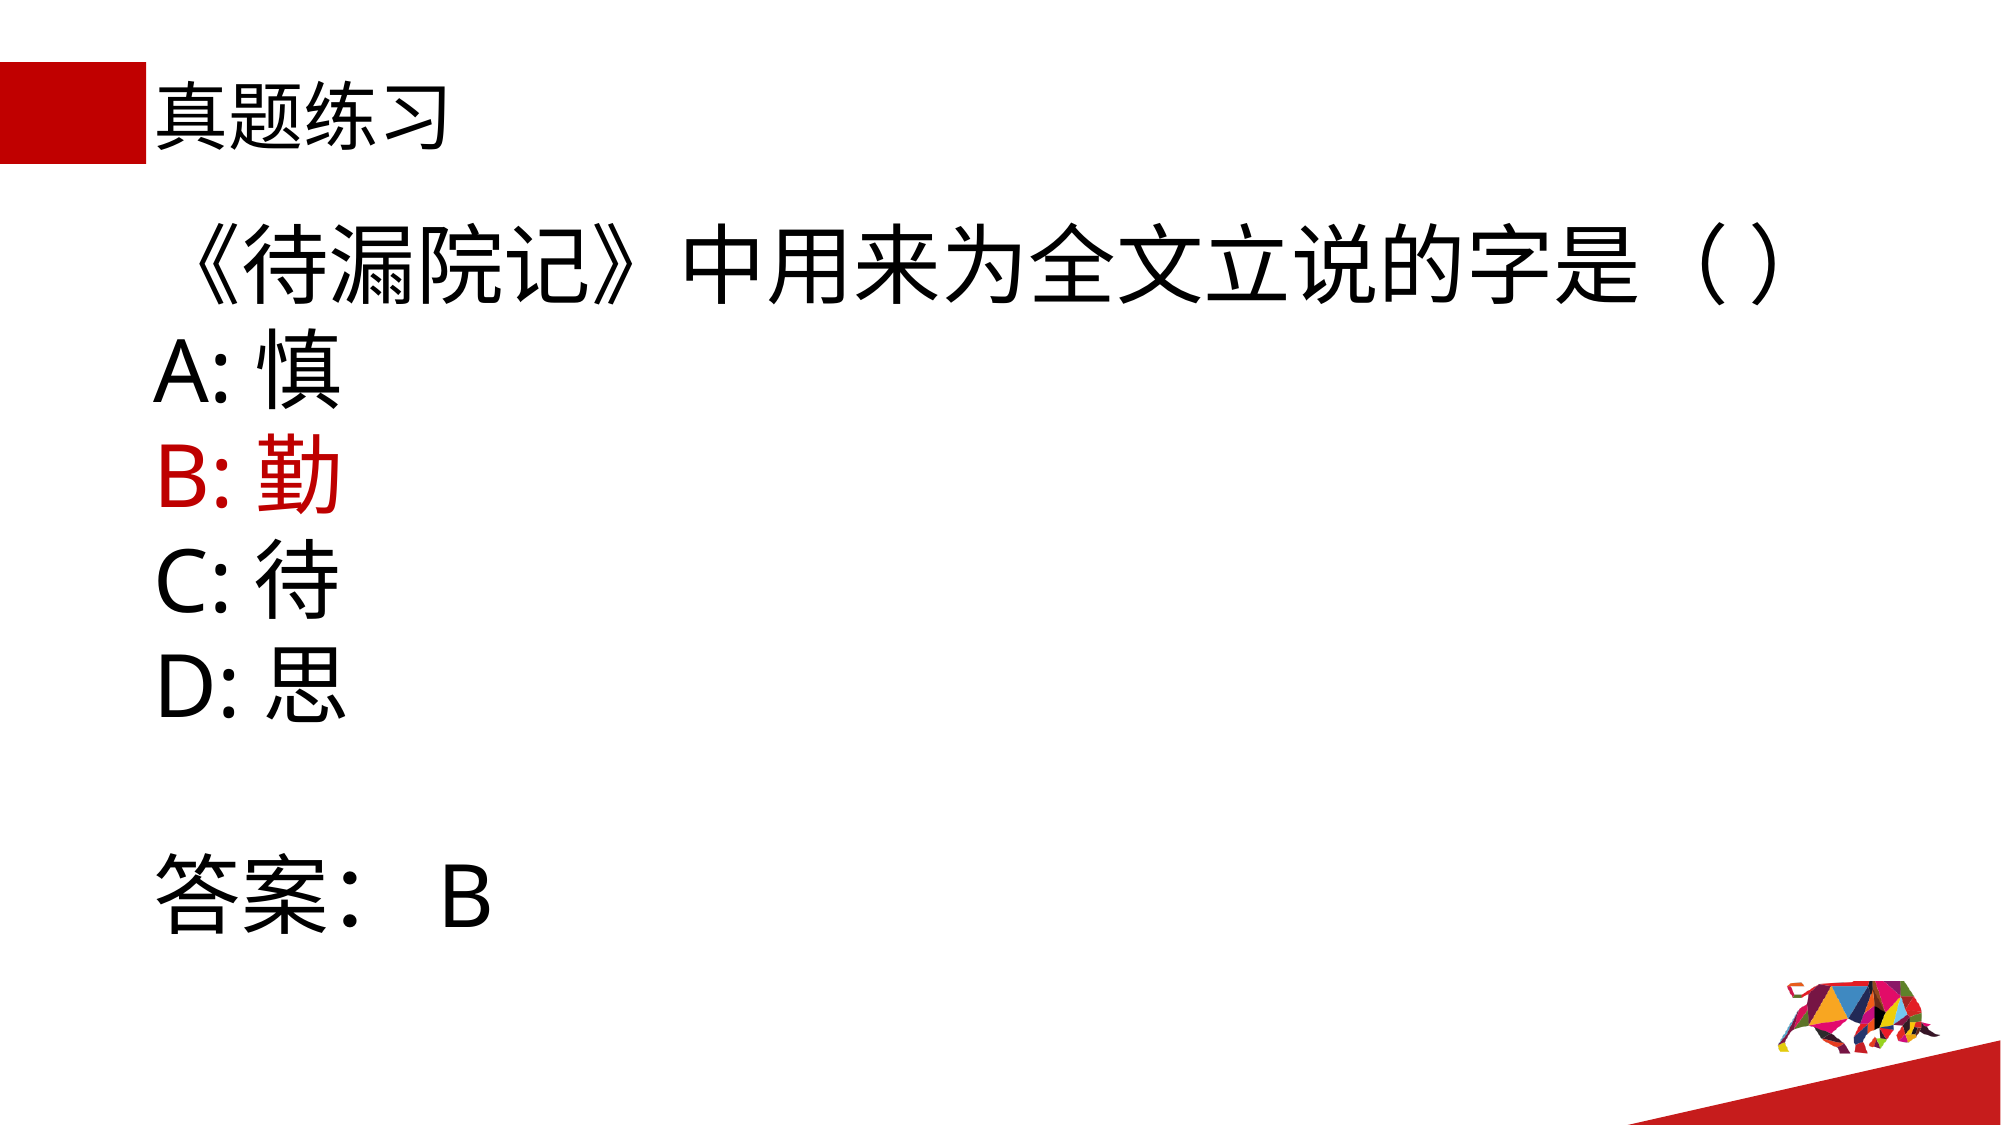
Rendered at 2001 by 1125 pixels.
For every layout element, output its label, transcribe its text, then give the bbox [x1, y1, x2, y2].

picture [1872, 981, 1941, 1059]
list 《待漏院记》中用来为全文立说的字是（ ） A:慎 B:勤 C:待 D:思 答案：B [145, 203, 1872, 1080]
title 真题练习 [145, 61, 1947, 203]
